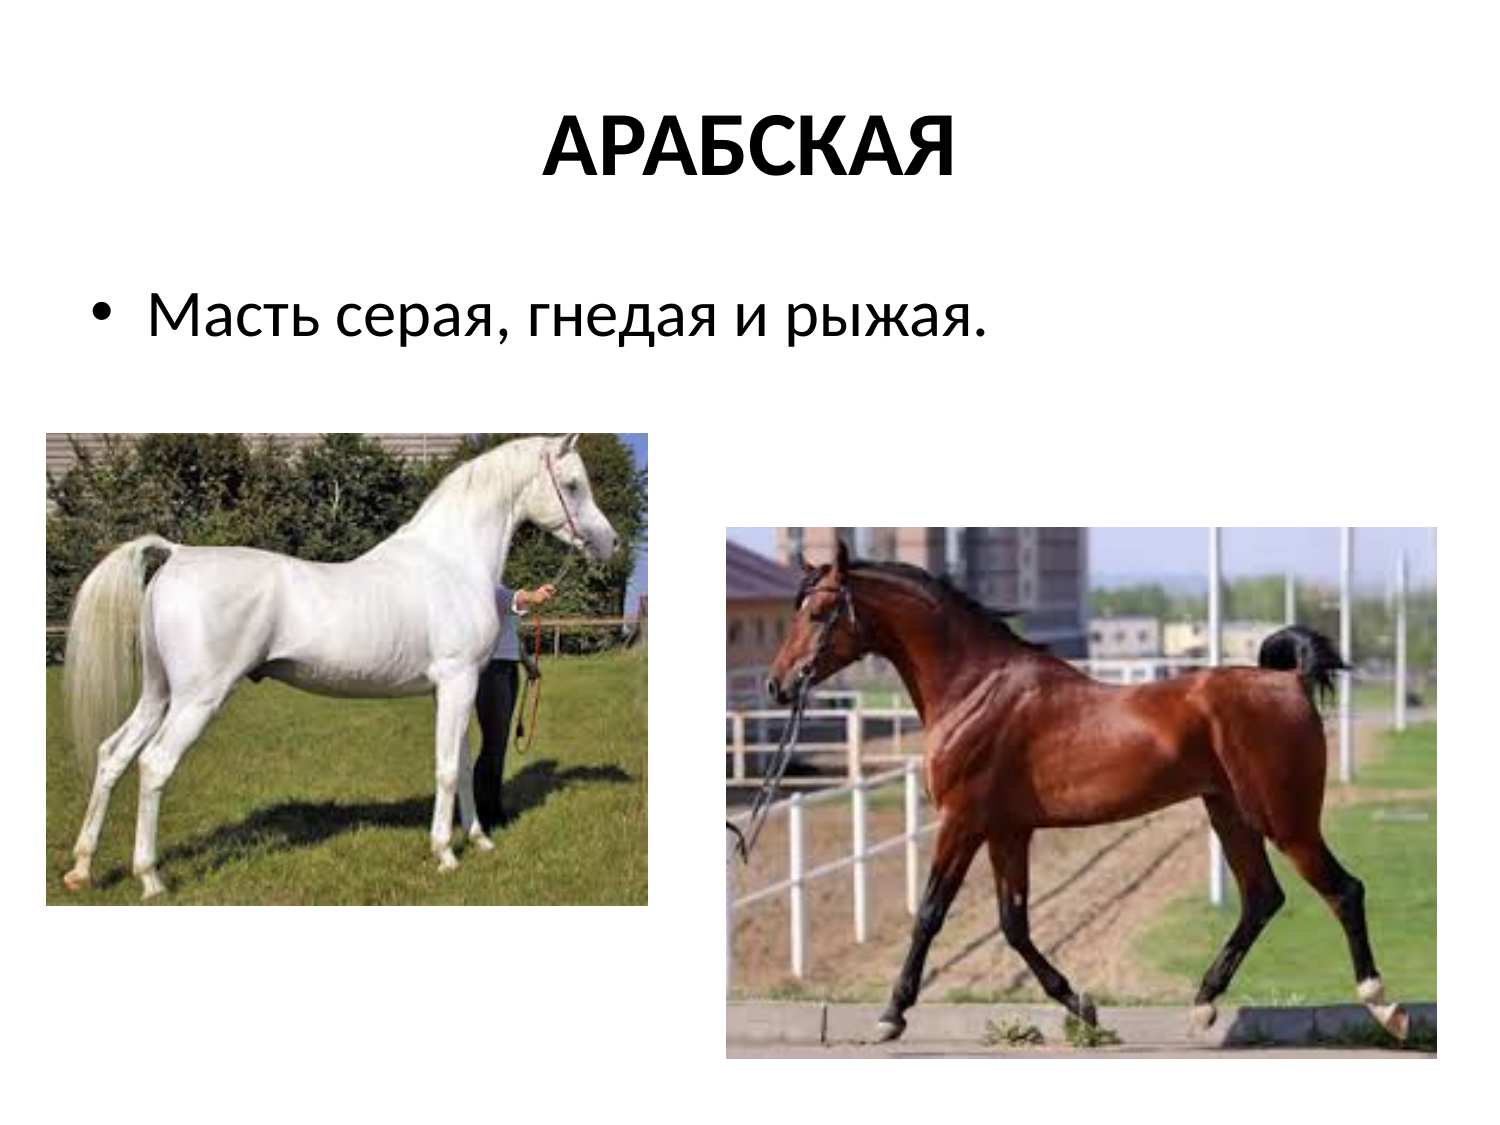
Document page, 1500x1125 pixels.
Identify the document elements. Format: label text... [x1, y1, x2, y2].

list Масть серая, гнедая и рыжая. [75, 262, 1425, 1005]
picture [726, 527, 1437, 1060]
picture [46, 433, 648, 907]
title АРАБСКАЯ [75, 45, 1425, 233]
